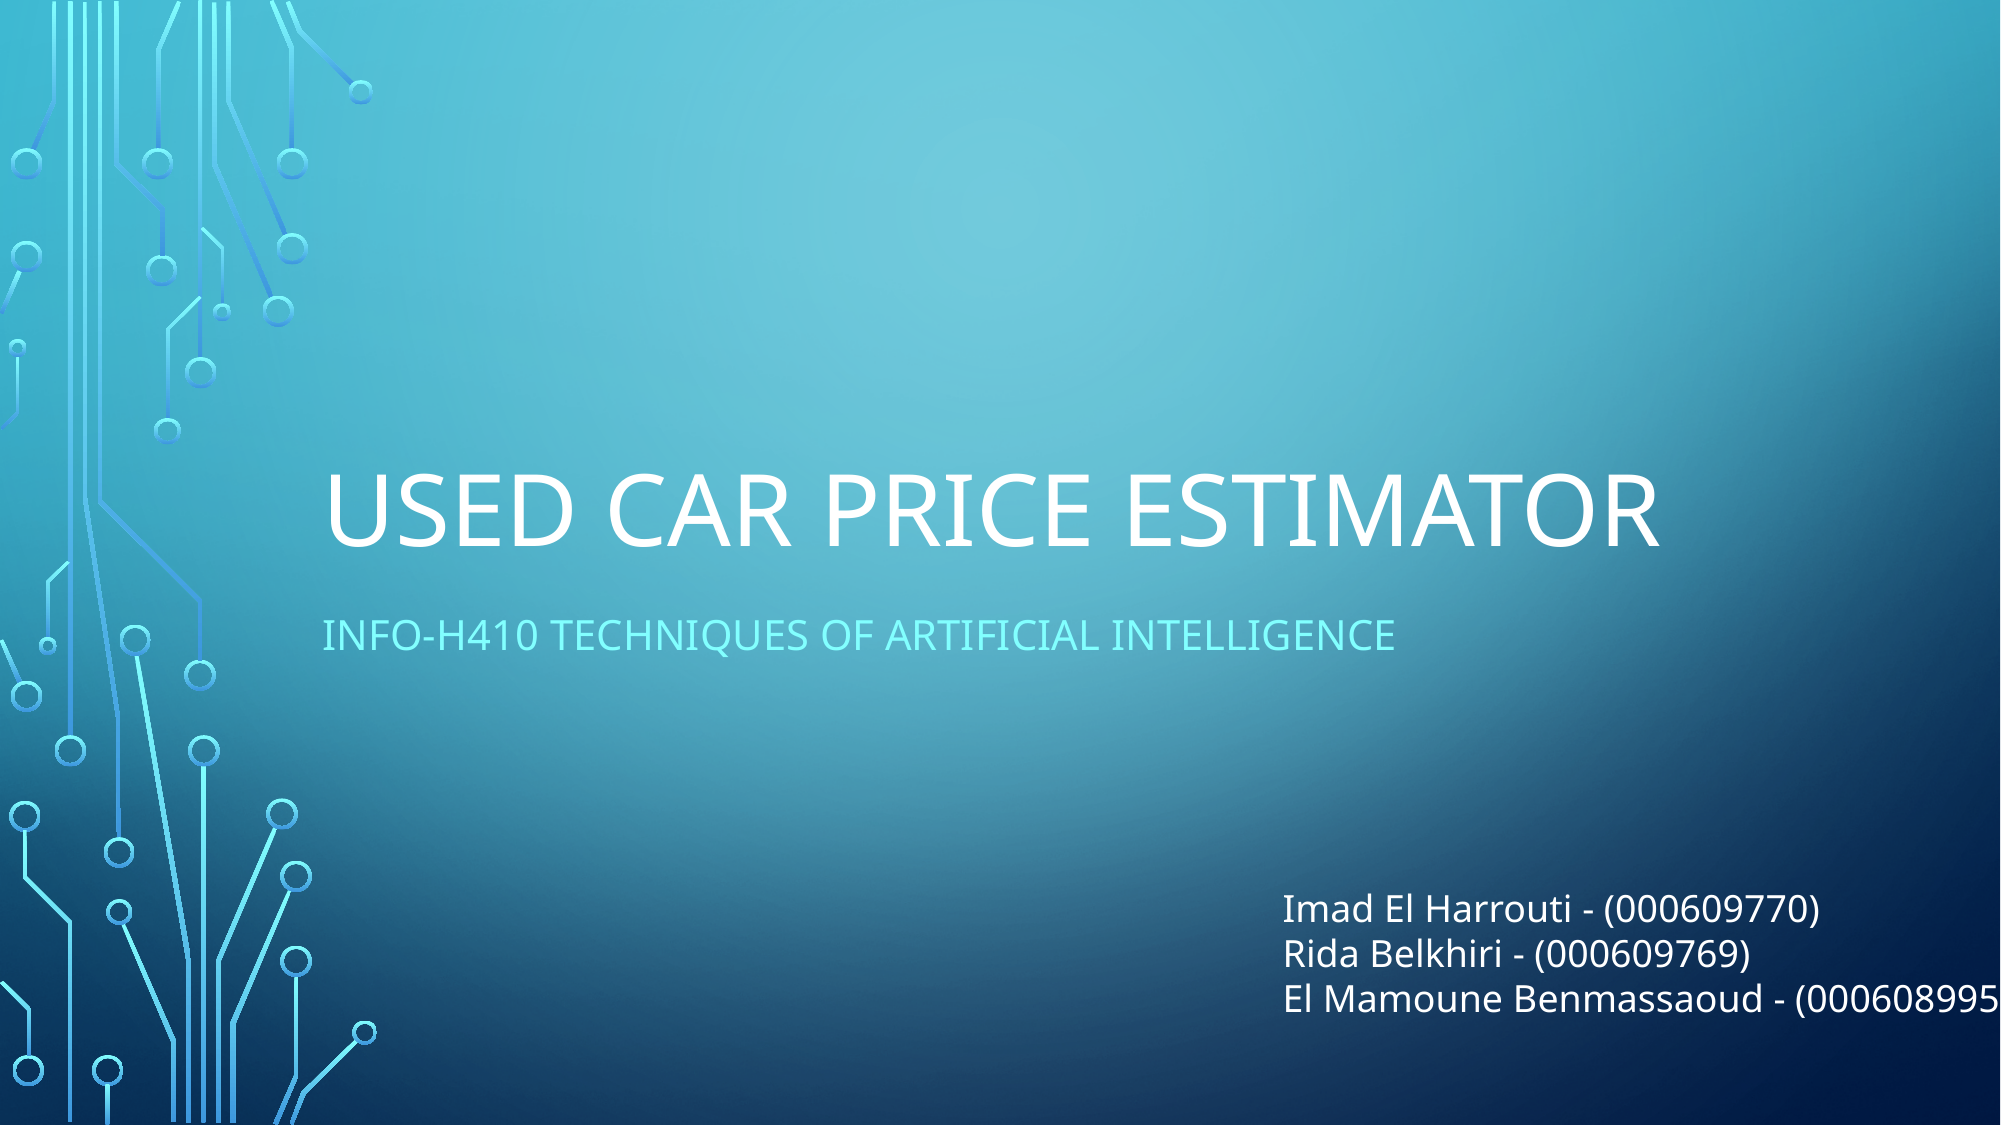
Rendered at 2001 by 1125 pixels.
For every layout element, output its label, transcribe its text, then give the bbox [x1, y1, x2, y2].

title Used Car Price Estimator [307, 184, 1750, 576]
subtitle INFO-H410 Techniques of artificial INTELLIGENCE [307, 590, 1750, 863]
text_box Imad El Harrouti - (000609770) Rida Belkhiri - (000609769) El Mamoune Benmassaoud - (000608995) [1267, 877, 2000, 1028]
